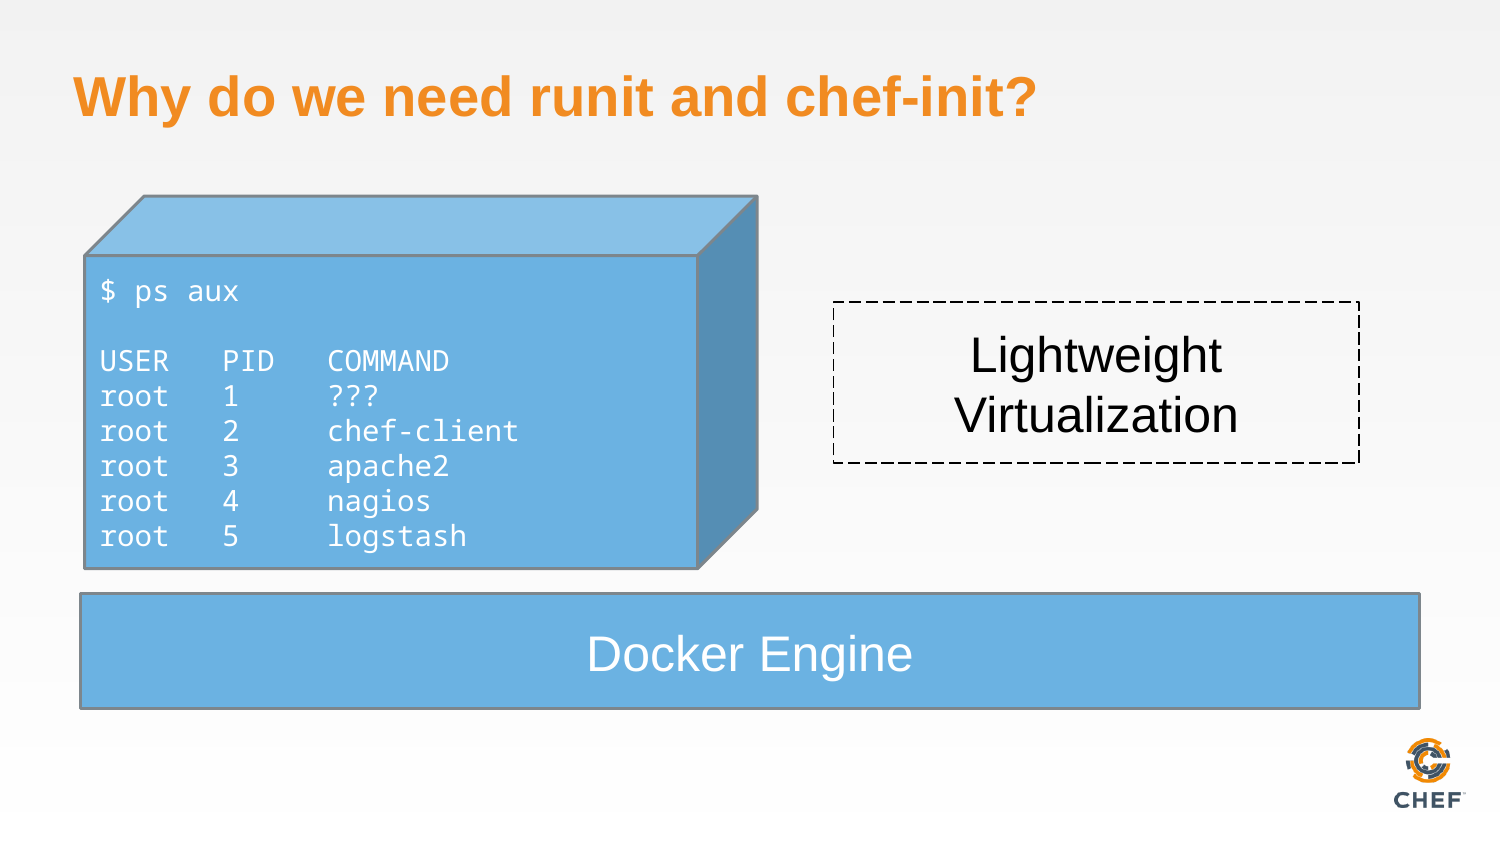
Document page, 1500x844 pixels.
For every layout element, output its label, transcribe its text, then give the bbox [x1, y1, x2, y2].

text_box Lightweight Virtualization [833, 301, 1360, 463]
text_box Docker Engine [80, 593, 1420, 709]
text_box $ ps aux USER PID COMMAND root 1 ??? root 2 chef-client root 3 apache2 root 4 nagios root 5 logstash [84, 196, 758, 569]
picture [1394, 738, 1466, 808]
title Why do we need runit and chef-init? [62, 56, 1438, 118]
